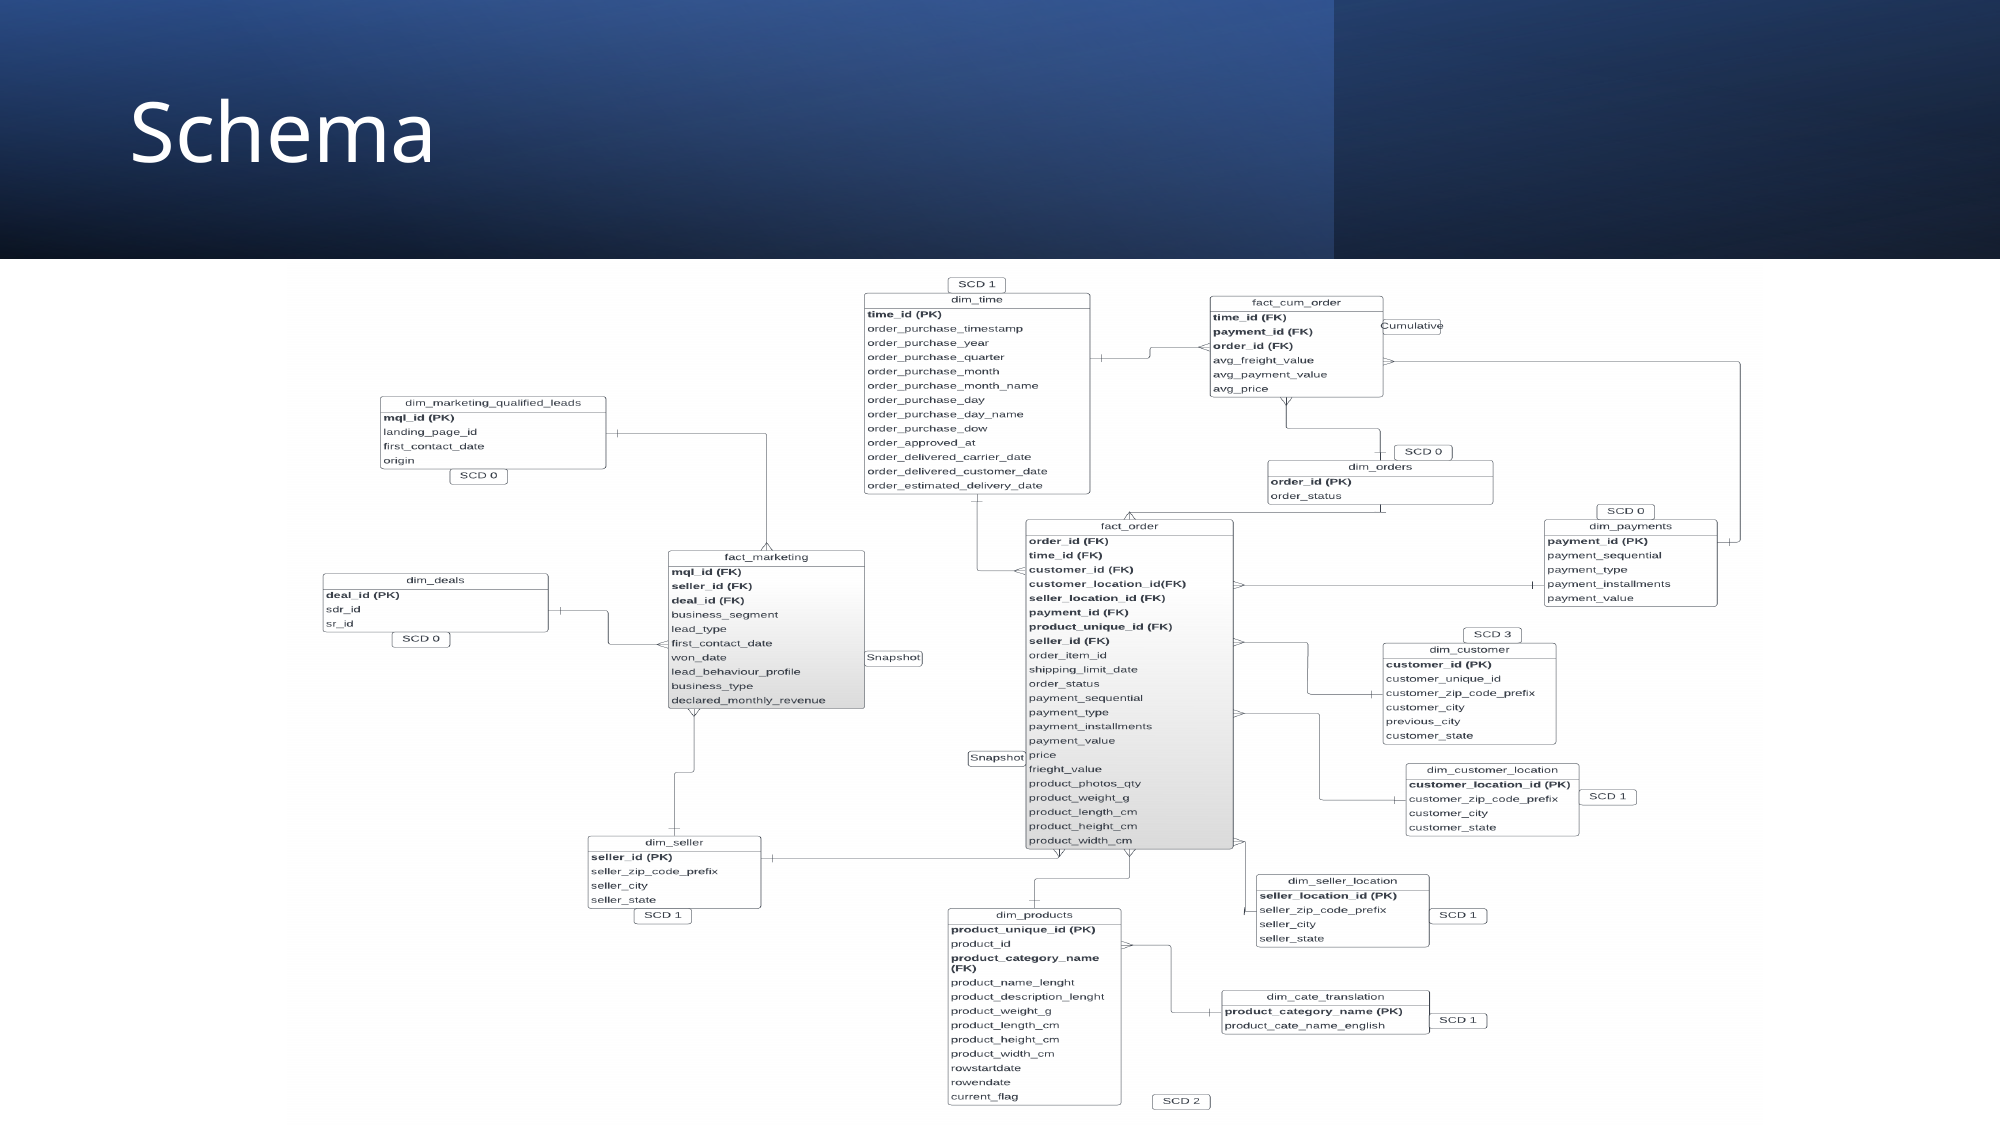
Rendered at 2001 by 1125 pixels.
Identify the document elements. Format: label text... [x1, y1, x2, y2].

picture [287, 262, 1763, 1125]
title Schema [110, 70, 1891, 268]
picture [0, 0, 2000, 259]
